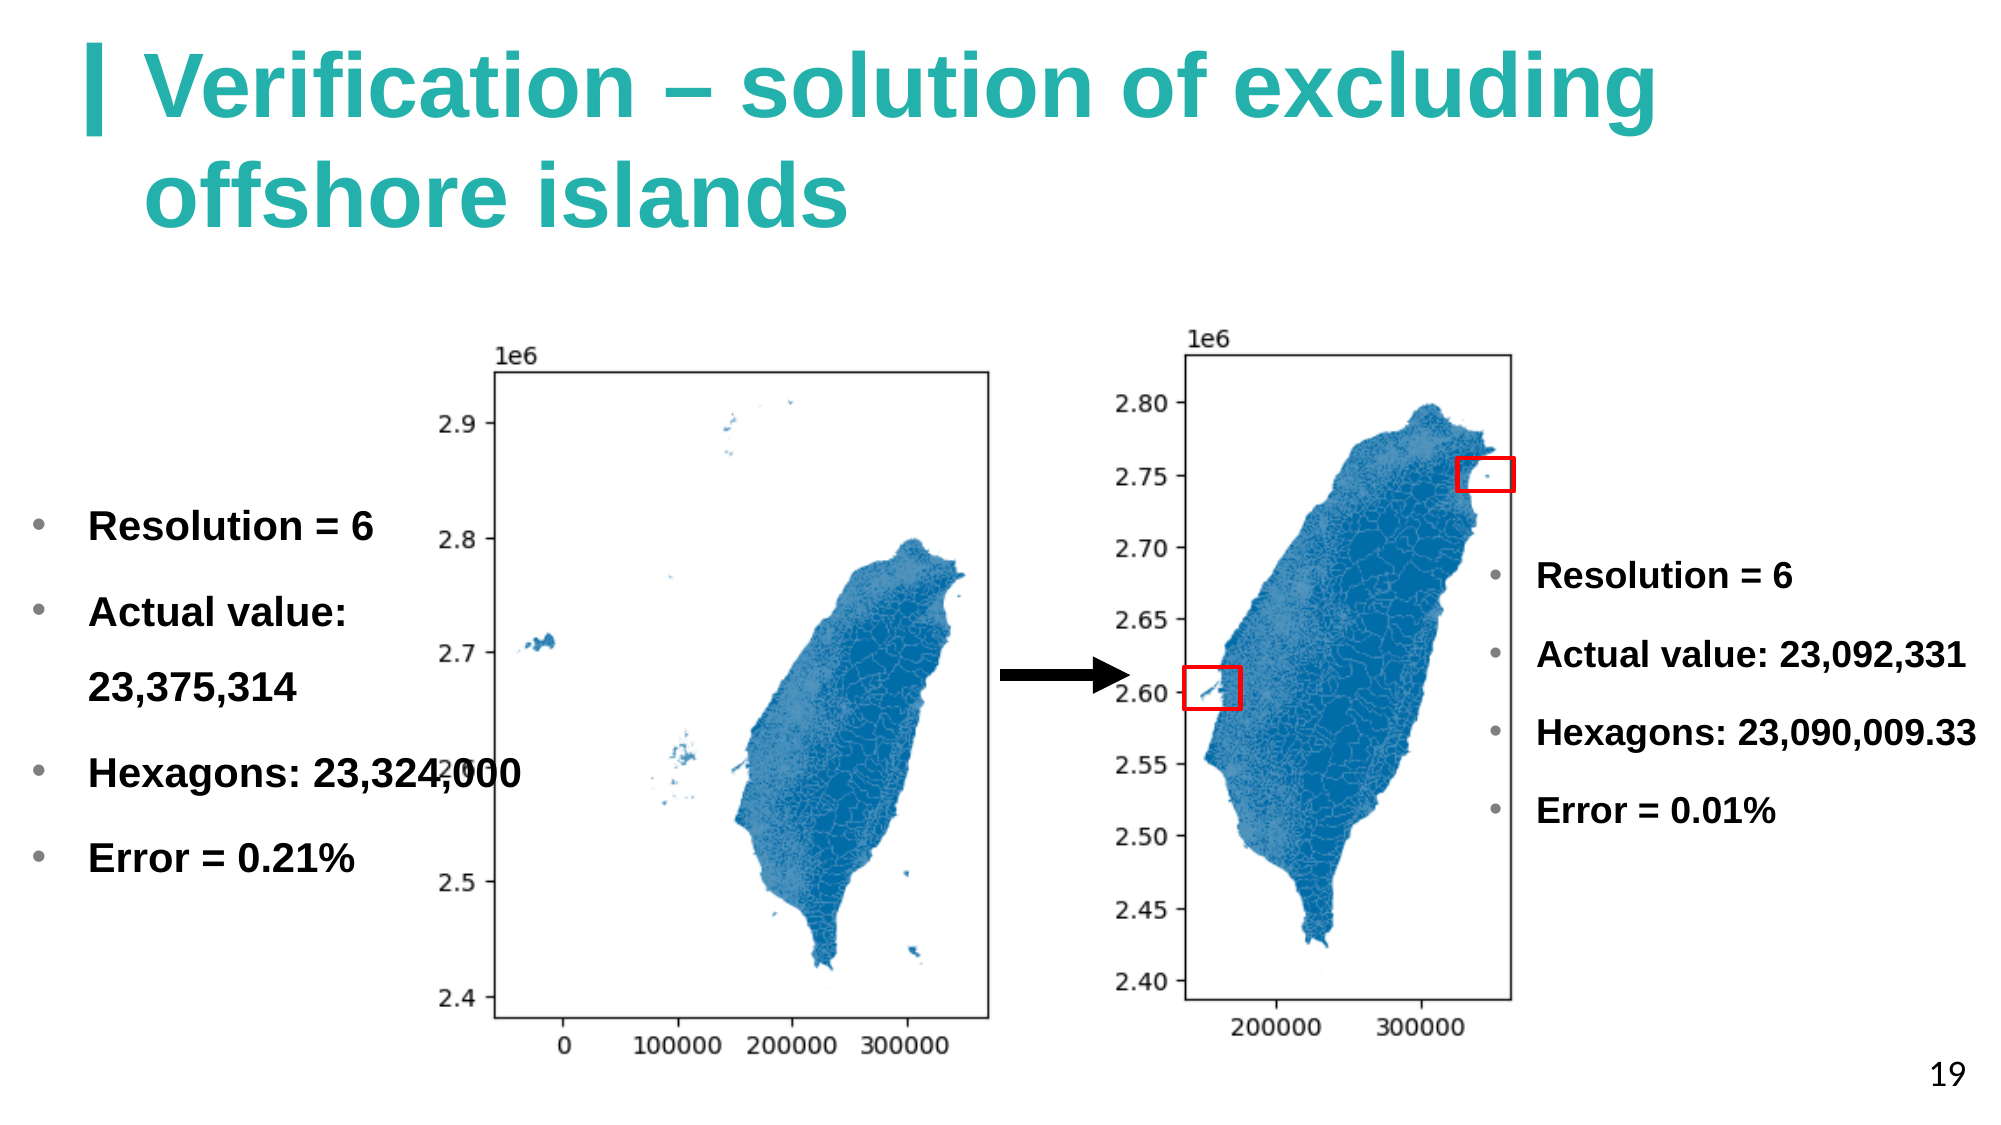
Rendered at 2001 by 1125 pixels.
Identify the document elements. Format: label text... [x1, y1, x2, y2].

picture [1094, 318, 1535, 1050]
title Verification – solution of excluding offshore islands [128, 15, 2000, 257]
text_box Resolution = 6 Actual value: 23,375,314 Hexagons: 23,324,000 Error = 0.21% [0, 458, 425, 832]
text_box Resolution = 6 Actual value: 23,092,331 Hexagons: 23,090,009.33 Error = 0.01% [1539, 514, 2000, 938]
picture [431, 334, 1014, 1084]
slide_number 19 [1913, 1041, 2000, 1125]
